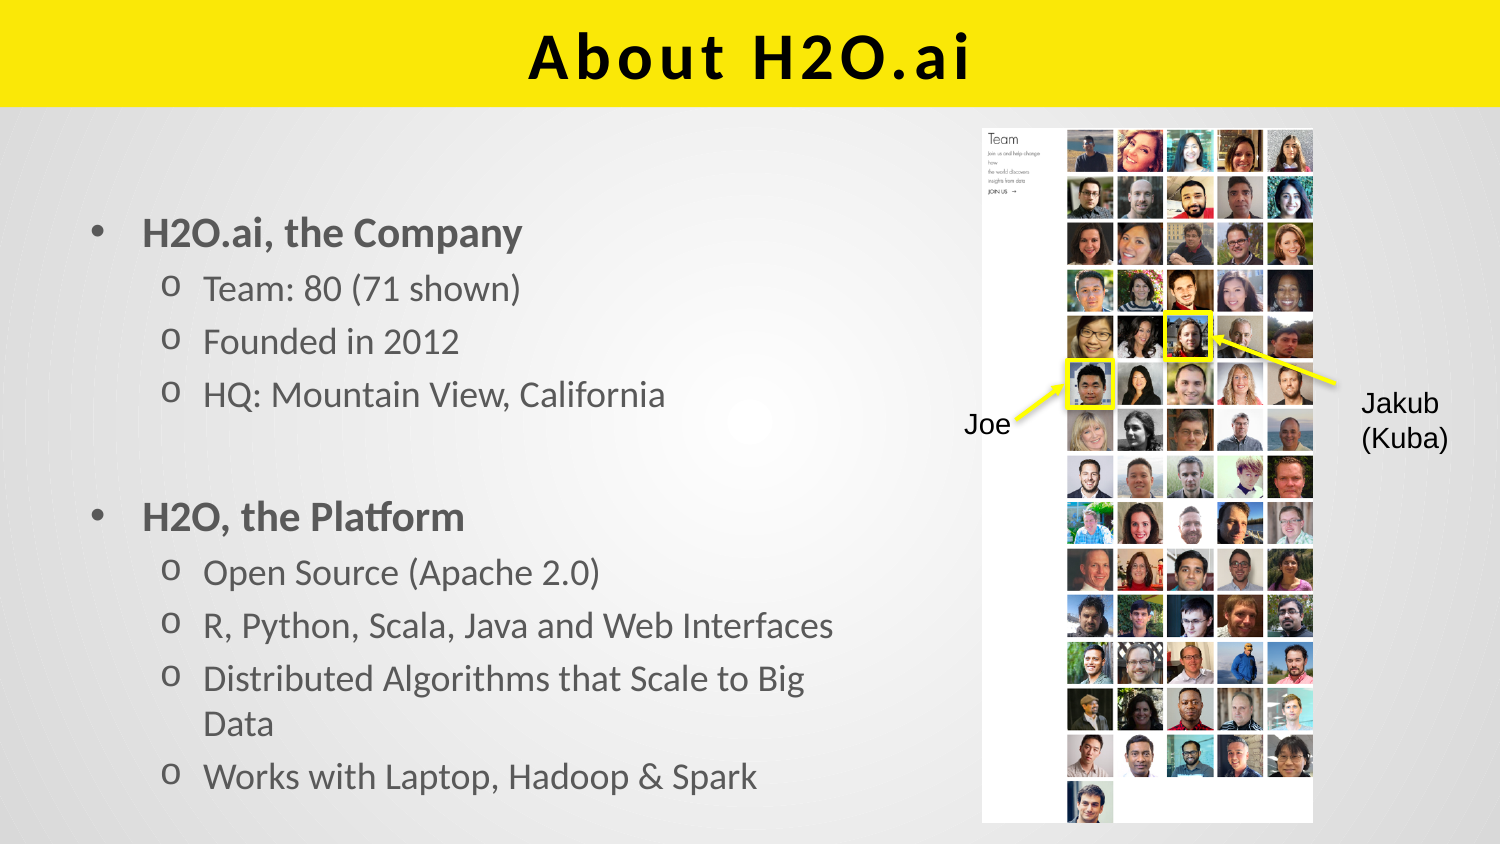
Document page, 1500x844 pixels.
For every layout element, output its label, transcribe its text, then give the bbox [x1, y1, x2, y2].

list H2O.ai, the Company Team: 80 (71 shown) Founded in 2012 HQ: Mountain View, California H2O, the Platform Open Source (Apache 2.0) R, Python, Scala, Java and Web Interfaces Distributed Algorithms that Scale to Big Data Works with Laptop, Hadoop & Spark [75, 196, 864, 823]
text_box Joe [949, 397, 976, 448]
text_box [1015, 383, 1065, 421]
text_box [1210, 335, 1337, 384]
picture [981, 128, 1314, 823]
text_box Jakub (Kuba) [1346, 376, 1464, 462]
title About H2O.ai [75, 0, 1425, 108]
